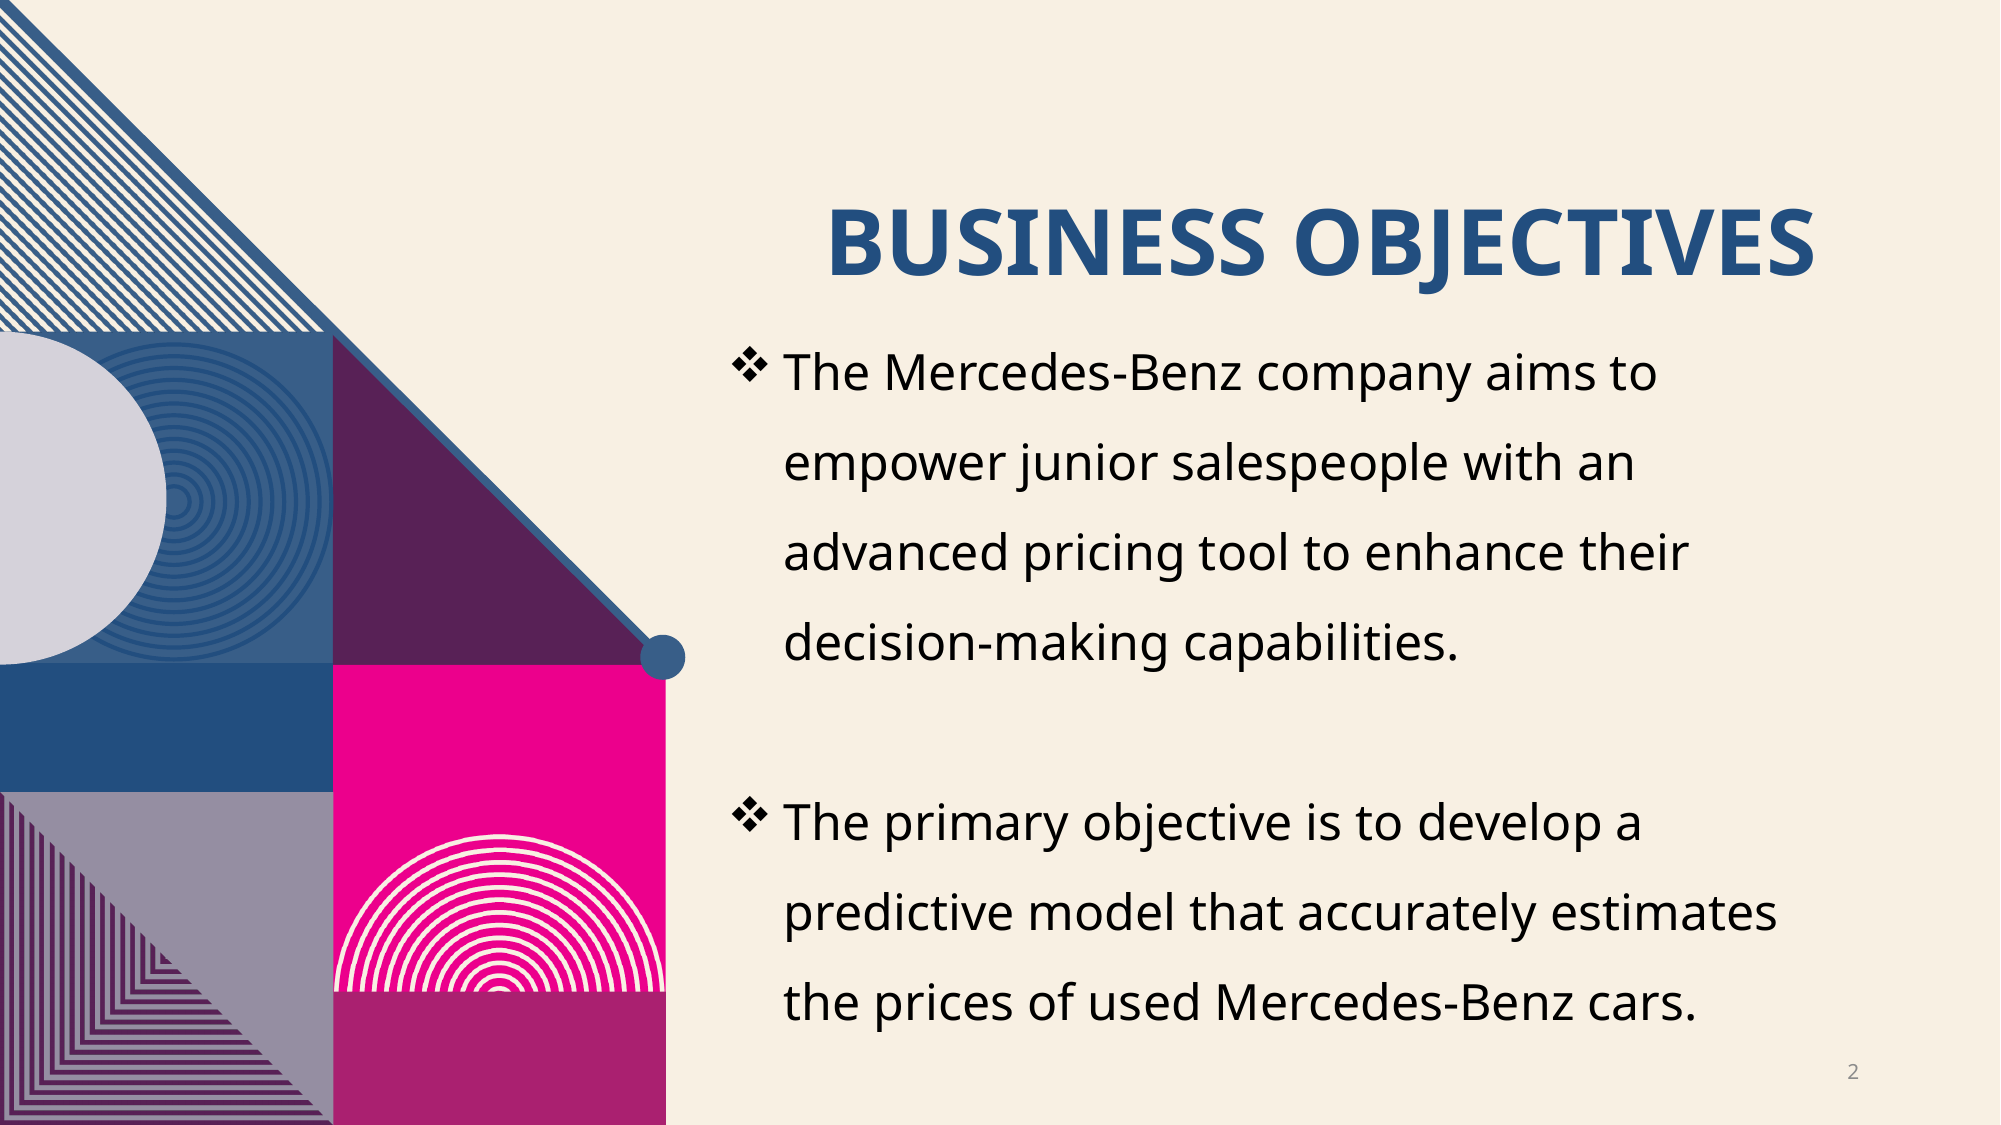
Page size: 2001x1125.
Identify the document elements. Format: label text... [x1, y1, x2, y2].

list The Mercedes-Benz company aims to empower junior salespeople with an advanced pricing tool to enhance their decision-making capabilities. The primary objective is to develop a predictive model that accurately estimates the prices of used Mercedes-Benz cars. [712, 302, 1850, 1125]
slide_number 2 [1799, 1042, 1875, 1103]
picture [334, 834, 665, 991]
picture [10, 0, 332, 321]
title Business Objectives [809, 70, 1850, 302]
picture [0, 4, 330, 333]
picture [0, 792, 333, 1125]
